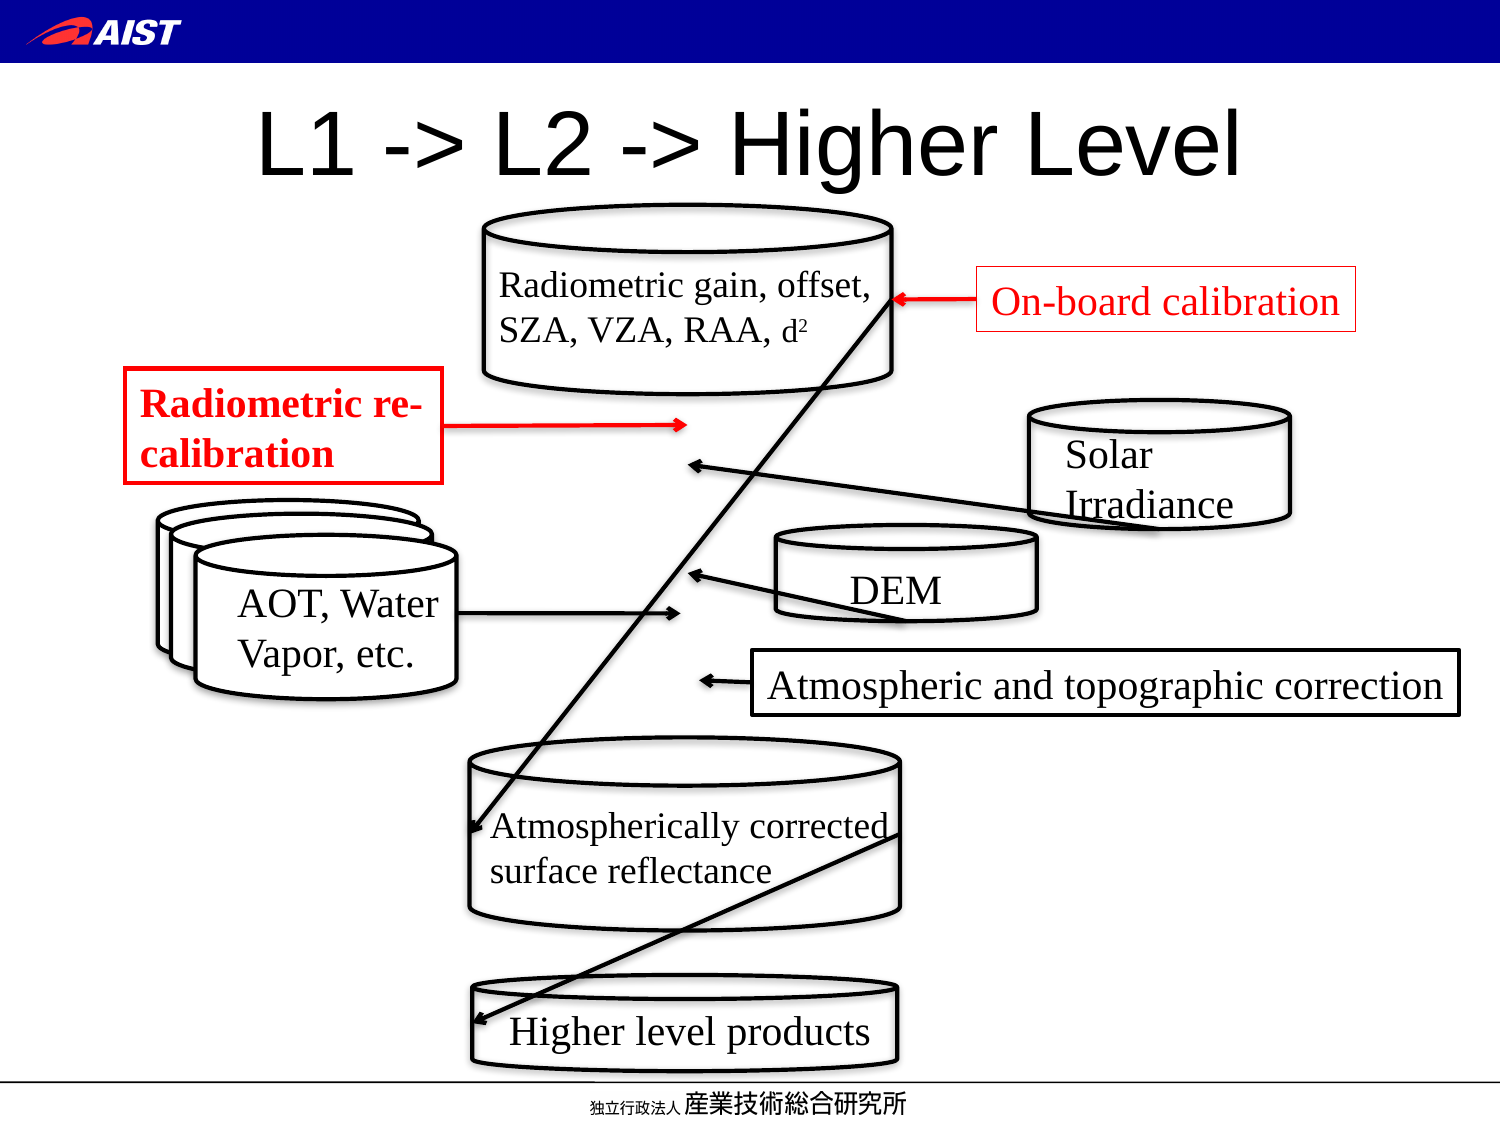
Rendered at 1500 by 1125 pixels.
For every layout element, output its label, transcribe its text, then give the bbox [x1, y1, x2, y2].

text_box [698, 680, 751, 684]
text_box [703, 899, 901, 932]
text_box [774, 524, 1038, 621]
text_box [471, 974, 898, 1072]
text_box Higher level products [493, 996, 887, 1062]
text_box [468, 838, 741, 932]
text_box Atmospherically corrected surface reflectance [474, 793, 975, 899]
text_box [514, 564, 859, 568]
text_box Solar Irradiance [1049, 419, 1338, 535]
text_box [833, 312, 893, 388]
text_box Radiometric gain, offset, SZA, VZA, RAA, d2 [483, 252, 892, 358]
text_box Radiometric re-calibration [124, 368, 443, 484]
text_box [194, 534, 458, 700]
text_box DEM [834, 555, 958, 621]
picture [590, 1091, 906, 1115]
text_box AOT, Water Vapor, etc. [222, 568, 478, 684]
text_box [1028, 399, 1291, 511]
title L1 -> L2 -> Higher Level [74, 44, 1426, 233]
picture [0, 0, 1500, 63]
text_box [468, 743, 534, 819]
text_box [156, 499, 420, 652]
text_box [483, 358, 838, 395]
text_box [483, 203, 893, 294]
text_box [170, 512, 433, 669]
text_box On-board calibration [976, 266, 1356, 332]
text_box [513, 736, 901, 793]
text_box Atmospheric and topographic correction [752, 650, 1460, 715]
